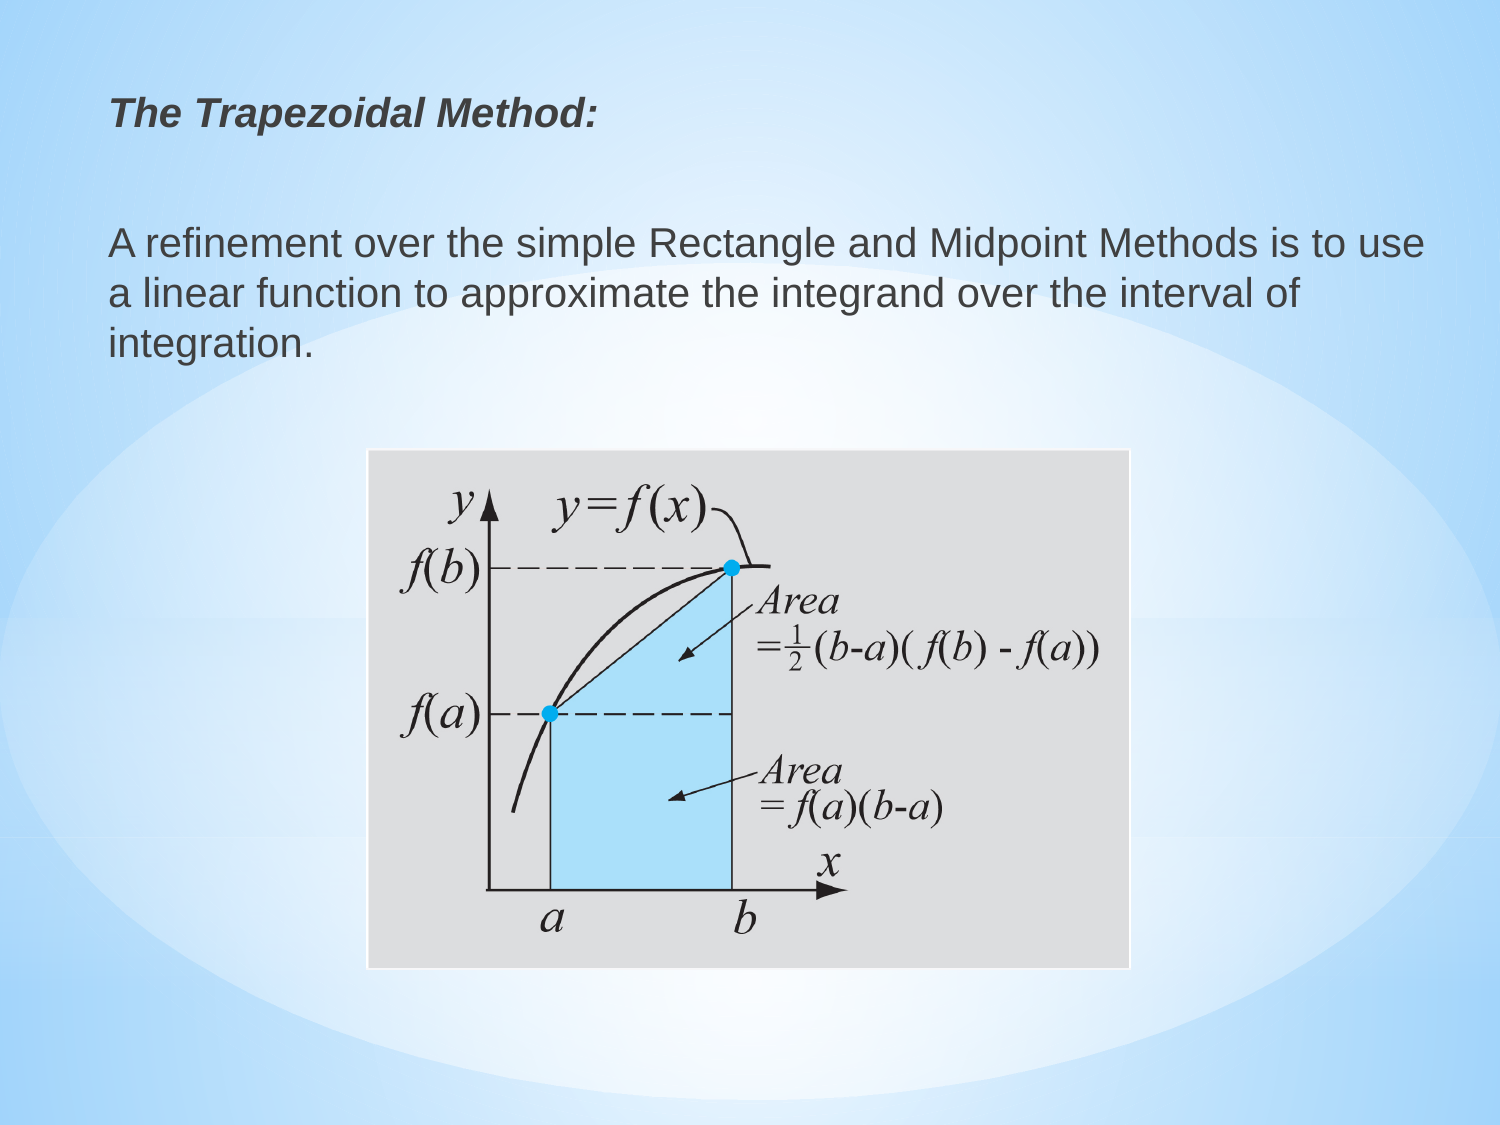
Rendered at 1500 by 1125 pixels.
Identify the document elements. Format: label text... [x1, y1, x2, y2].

list The Trapezoidal Method: A refinement over the simple Rectangle and Midpoint Methods is to use a linear function to approximate the integrand over the interval of integration. [85, 9, 1461, 1104]
picture [366, 448, 1131, 971]
